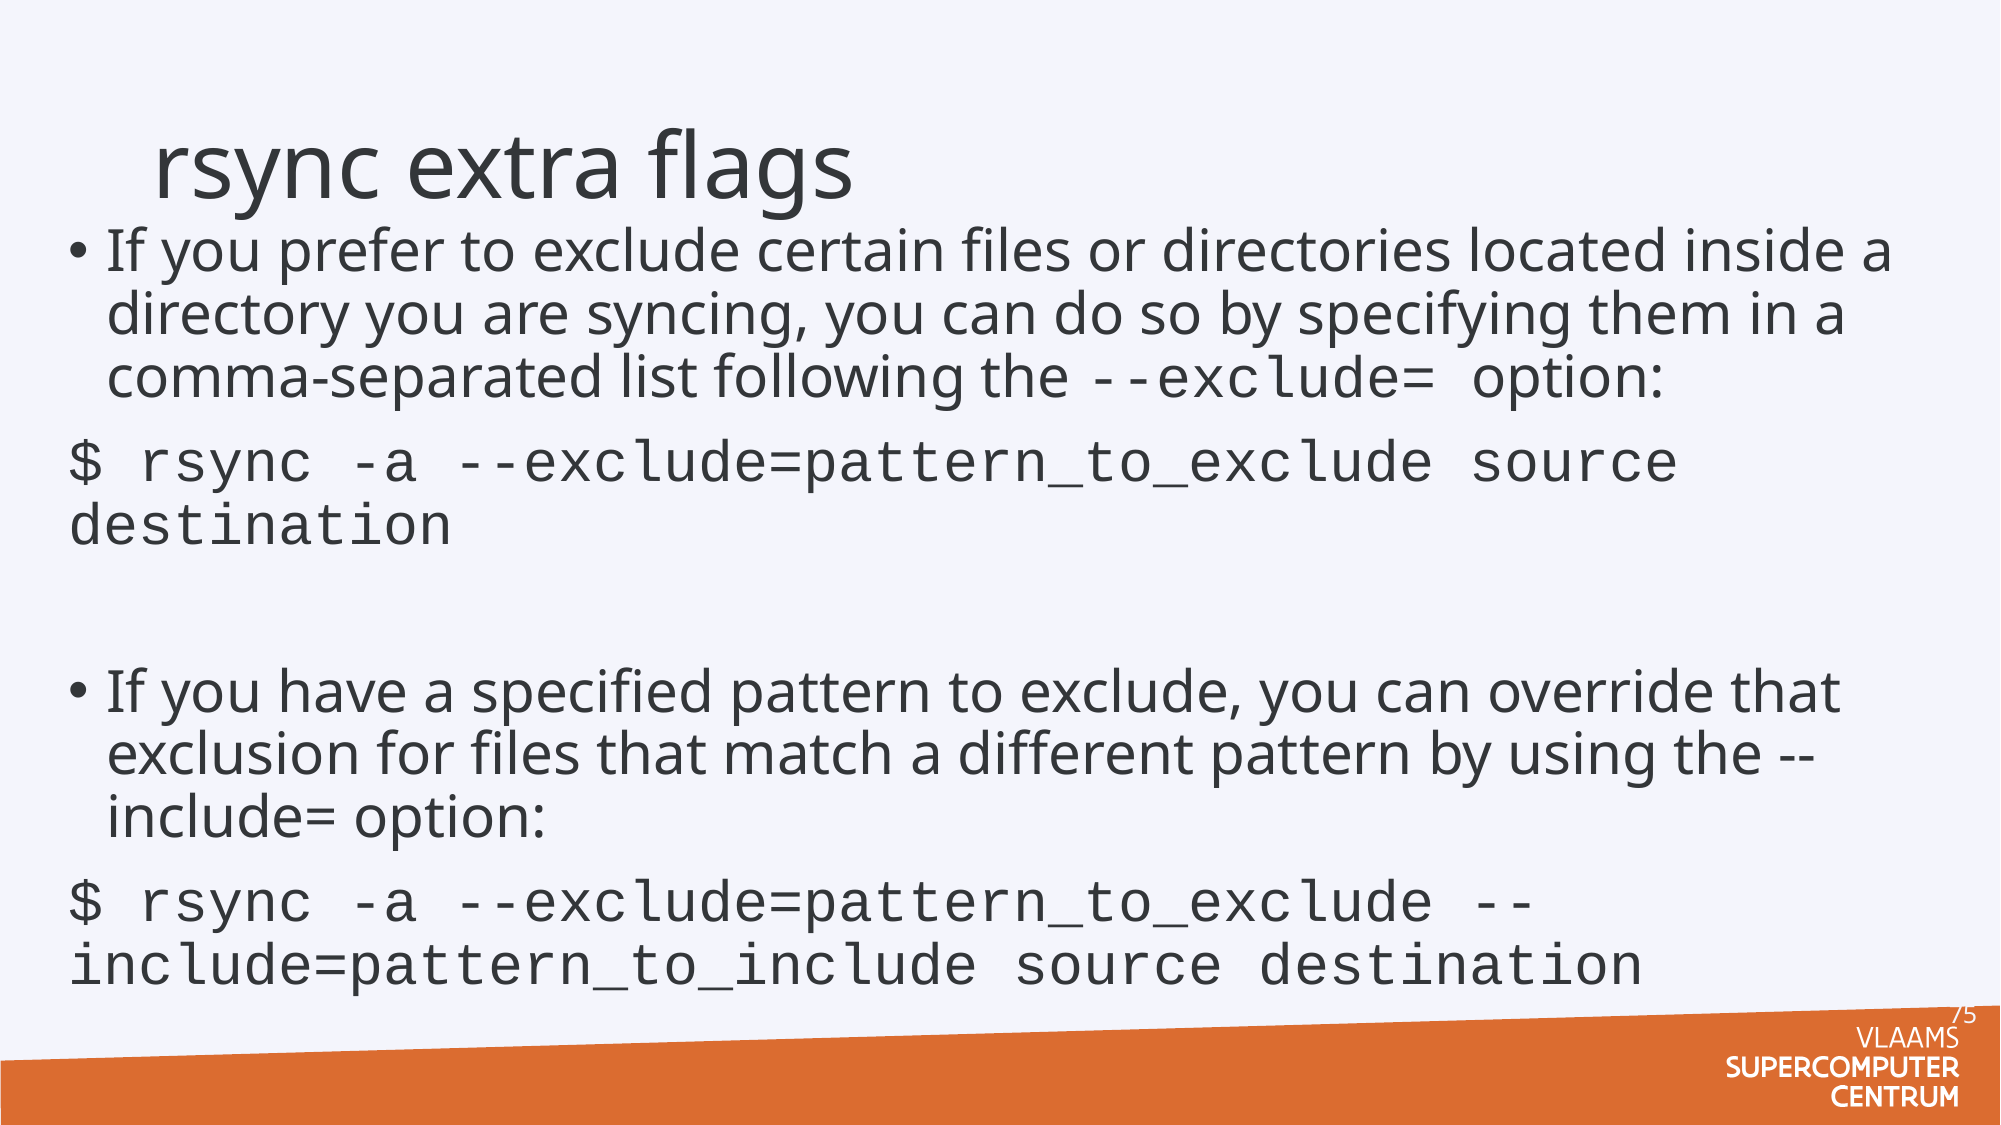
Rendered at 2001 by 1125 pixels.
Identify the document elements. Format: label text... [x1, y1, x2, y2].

picture [1725, 1021, 1960, 1117]
slide_number 75 [1787, 992, 1993, 1040]
title rsync extra flags [137, 59, 1863, 221]
list If you prefer to exclude certain files or directories located inside a directory you are syncing, you can do so by specifying them in a comma-separated list following the --exclude= option: $ rsync -a --exclude=pattern_to_exclude source destination If you have a specified pattern to exclude, you can override that exclusion for files that match a different pattern by using the --include= option: $ rsync -a --exclude=pattern_to_exclude --include=pattern_to_include source destination [68, 221, 1993, 948]
